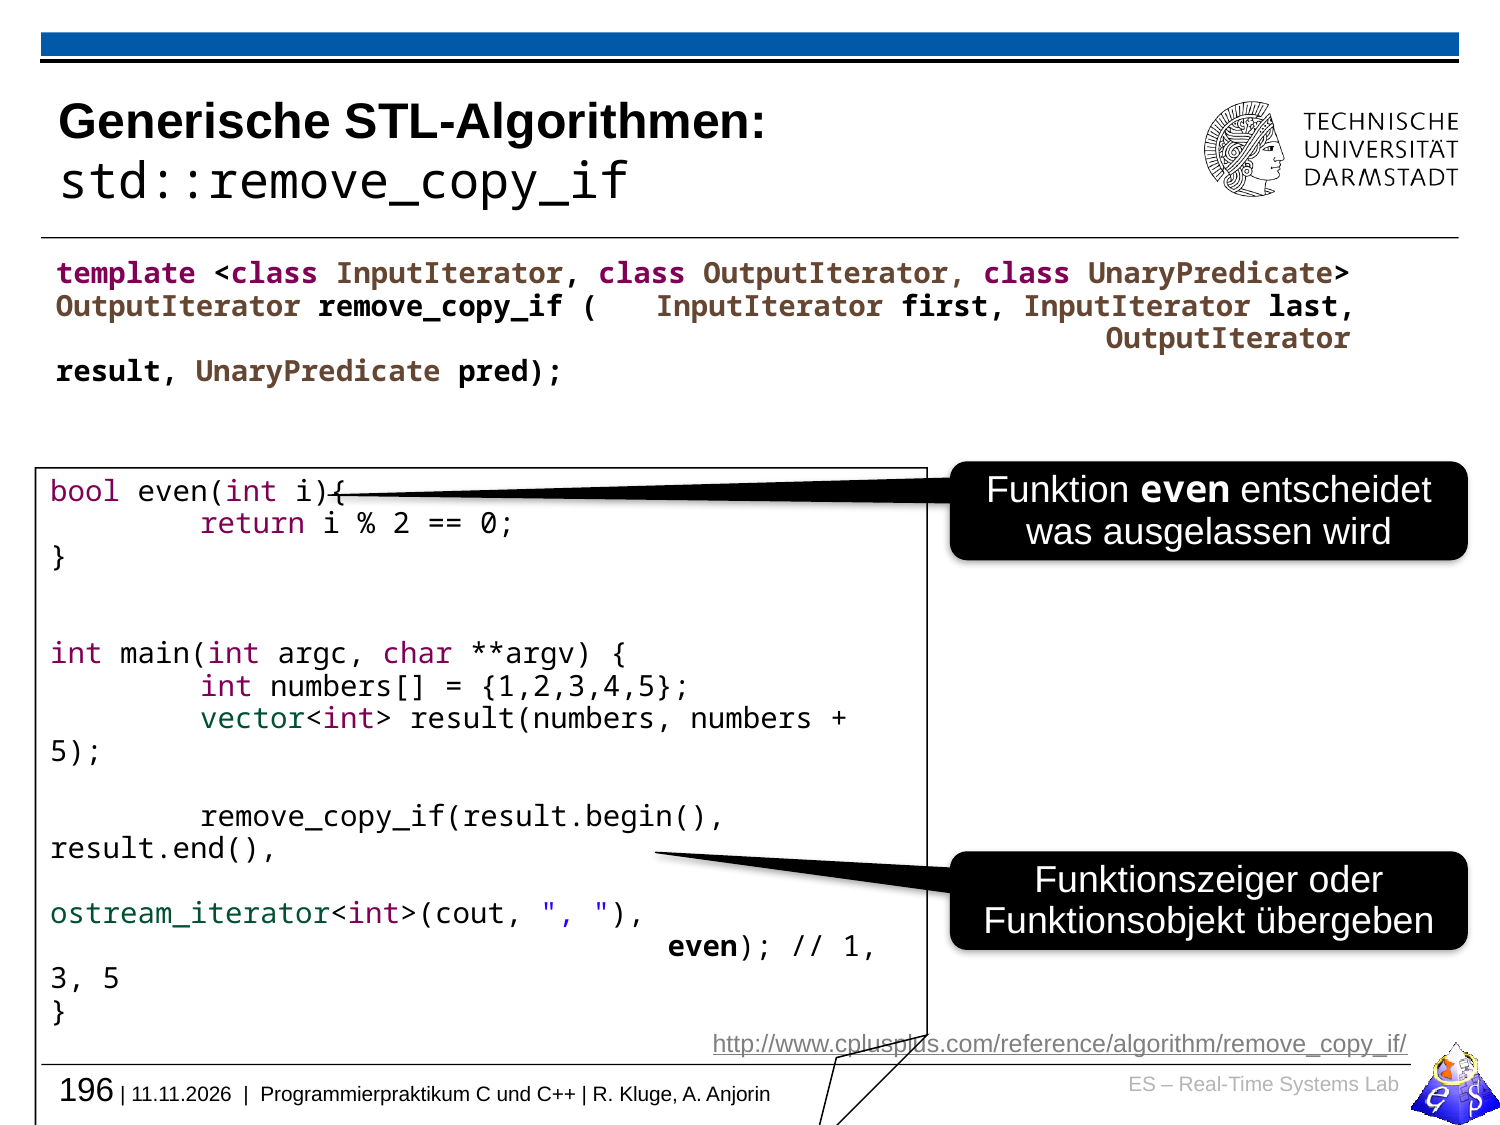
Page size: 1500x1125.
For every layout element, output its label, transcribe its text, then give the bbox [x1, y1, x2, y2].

text_box template <class InputIterator, class OutputIterator, class UnaryPredicate> OutputIterator remove_copy_if ( InputIterator first, InputIterator last, OutputIterator result, UnaryPredicate pred); [41, 250, 1423, 396]
text_box bool even(int i){ return i % 2 == 0; } int main(int argc, char **argv) { int numbers[] = {1,2,3,4,5}; vector<int> result(numbers, numbers + 5); remove_copy_if(result.begin(), result.end(), ostream_iterator<int>(cout, ", "), even); // 1, 3, 5 } [35, 467, 928, 1125]
text_box http://www.cplusplus.com/reference/algorithm/remove_copy_if/ [898, 1023, 1423, 1066]
title Generische STL-Algorithmen: std::remove_copy_if [58, 80, 1187, 218]
picture [1411, 1041, 1500, 1125]
text_box Funktionszeiger oder Funktionsobjekt übergeben [654, 851, 1468, 950]
picture [1187, 84, 1483, 214]
text_box Funktion even entscheidet was ausgelassen wird [327, 461, 1468, 561]
